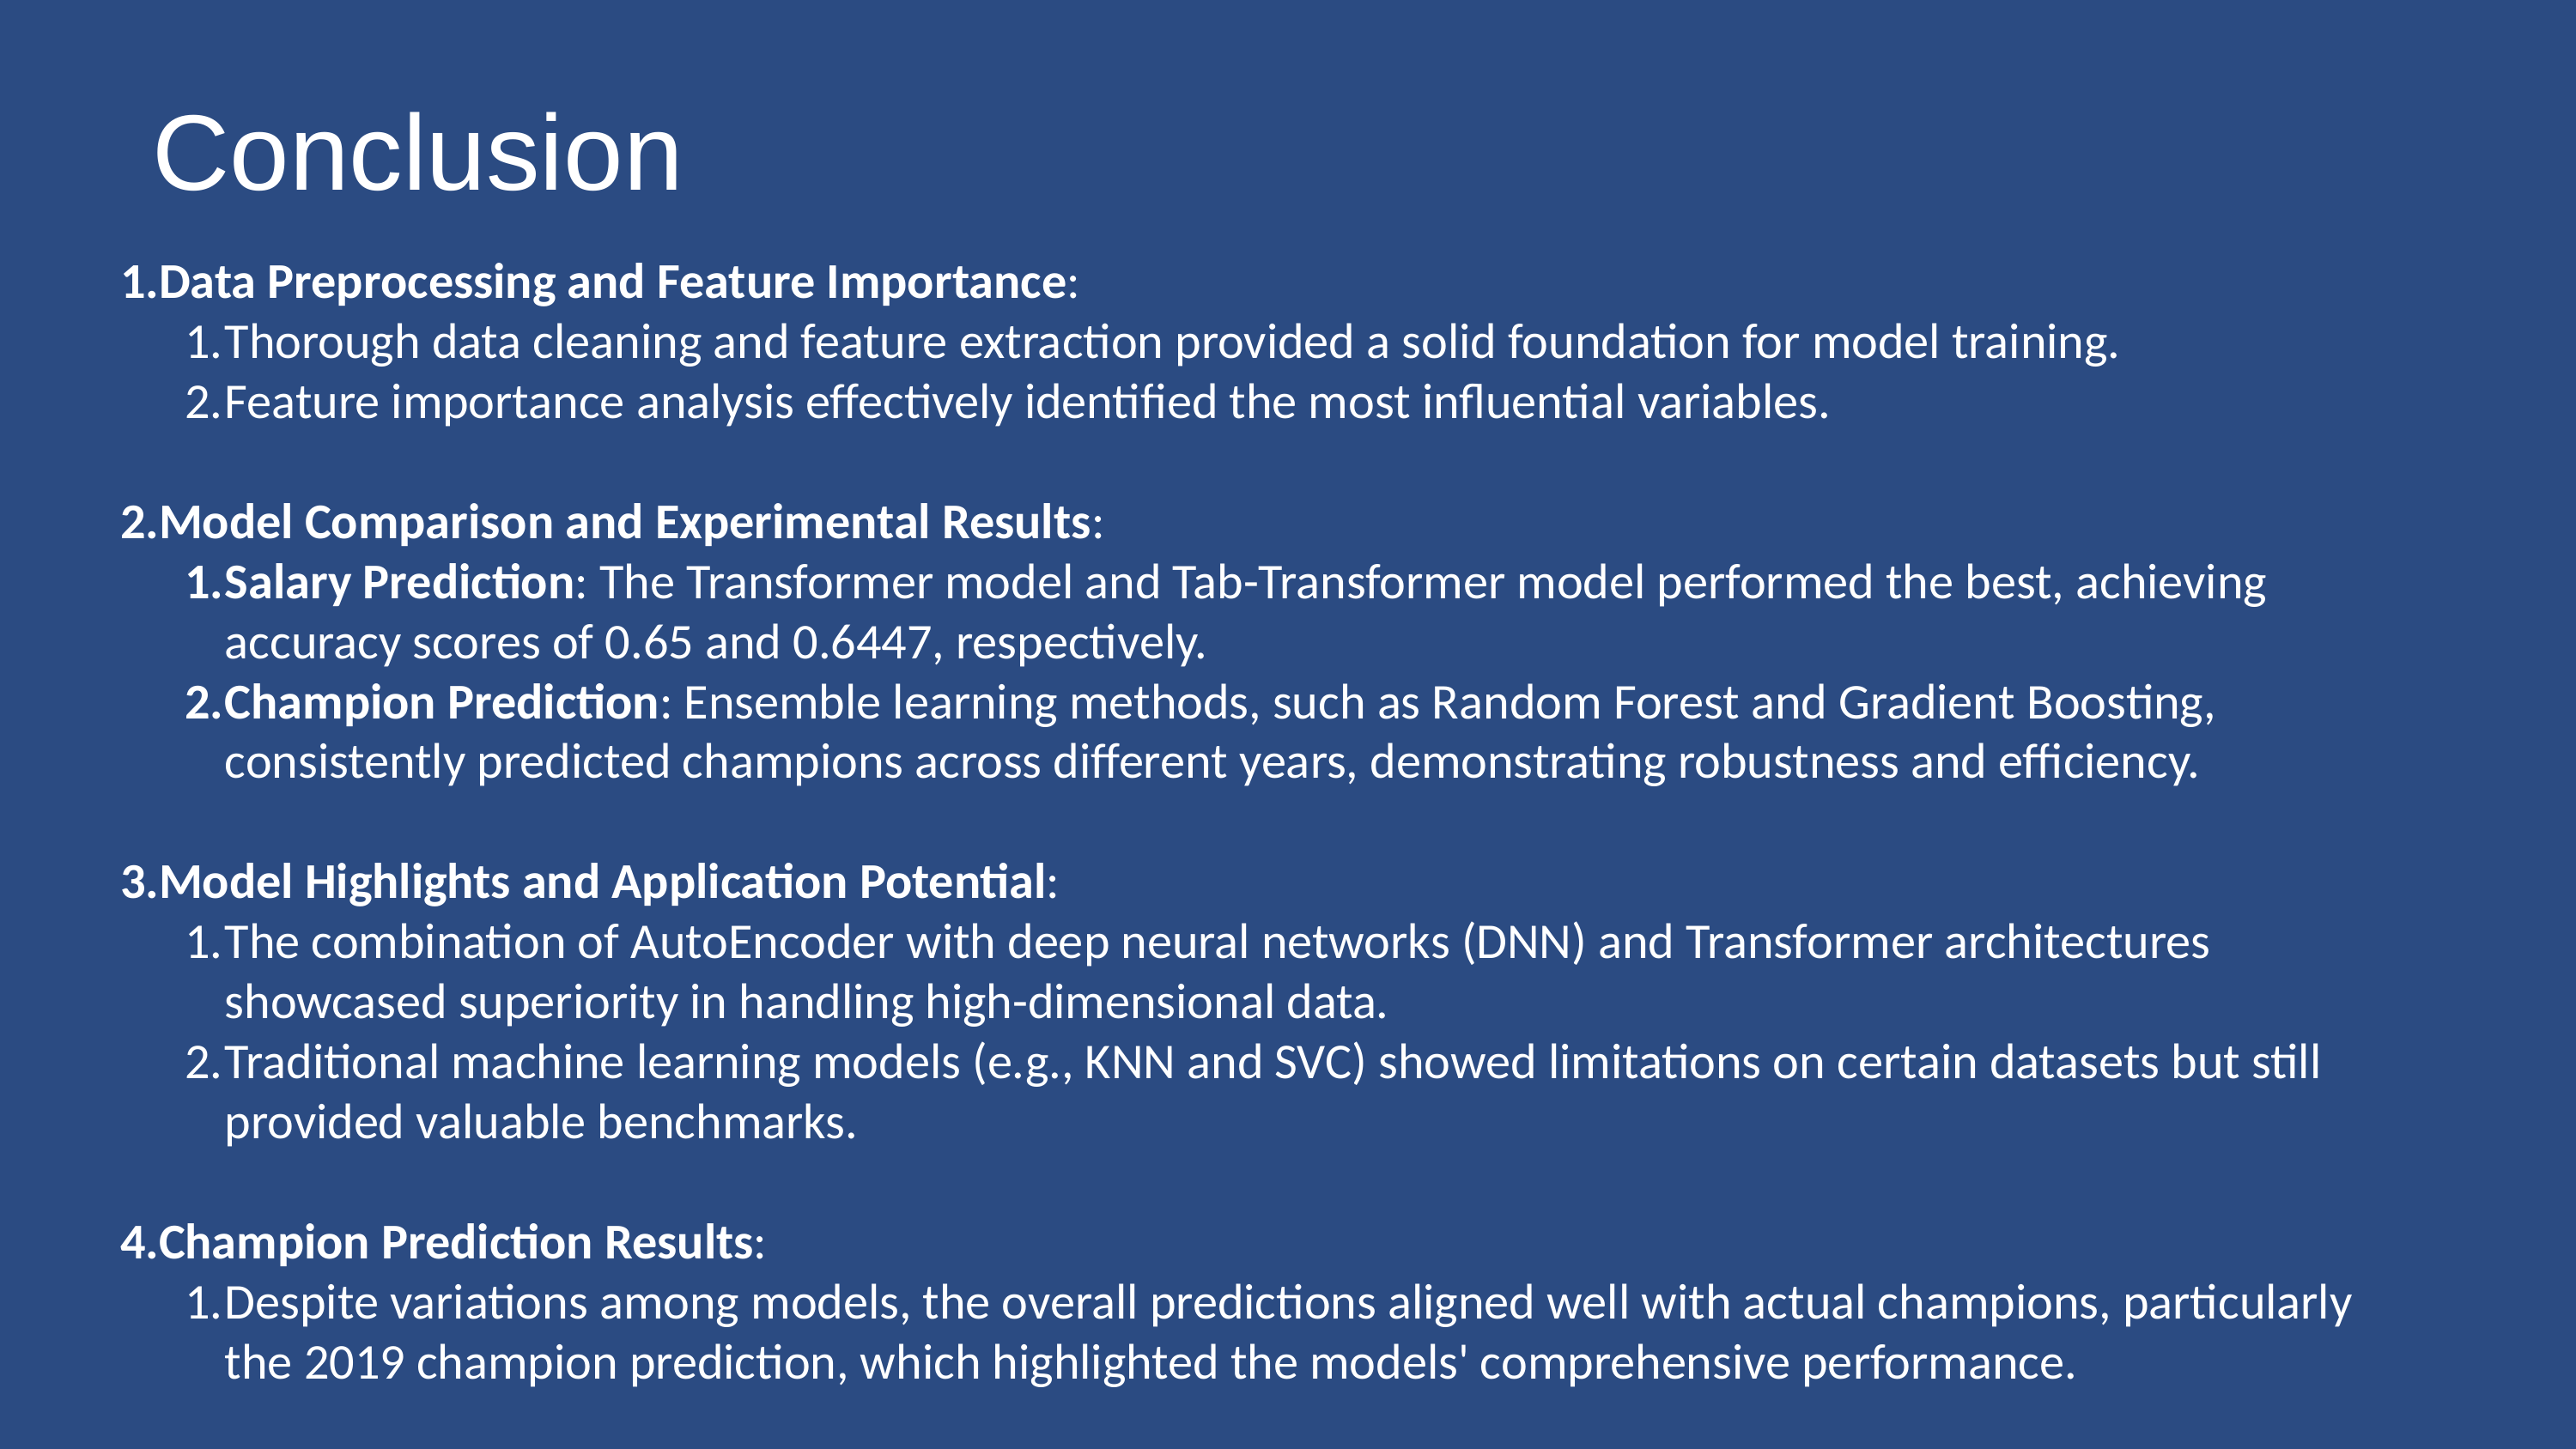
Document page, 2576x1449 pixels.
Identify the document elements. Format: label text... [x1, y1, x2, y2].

text_box Data Preprocessing and Feature Importance: Thorough data cleaning and feature extraction provided a solid foundation for model training. Feature importance analysis effectively identified the most influential variables. Model Comparison and Experimental Results: Salary Prediction: The Transformer model and Tab-Transformer model performed the best, achieving accuracy scores of 0.65 and 0.6447, respectively. Champion Prediction: Ensemble learning methods, such as Random Forest and Gradient Boosting, consistently predicted champions across different years, demonstrating robustness and efficiency. Model Highlights and Application Potential: The combination of AutoEncoder with deep neural networks (DNN) and Transformer architectures showcased superiority in handling high-dimensional data. Traditional machine learning models (e.g., KNN and SVC) showed limitations on certain datasets but still provided valuable benchmarks. Champion Prediction Results: Despite variations among models, the overall predictions aligned well with actual champions, particularly the 2019 champion prediction, which highlighted the models' comprehensive performance. [107, 241, 2404, 1396]
text_box Conclusion [139, 112, 794, 215]
